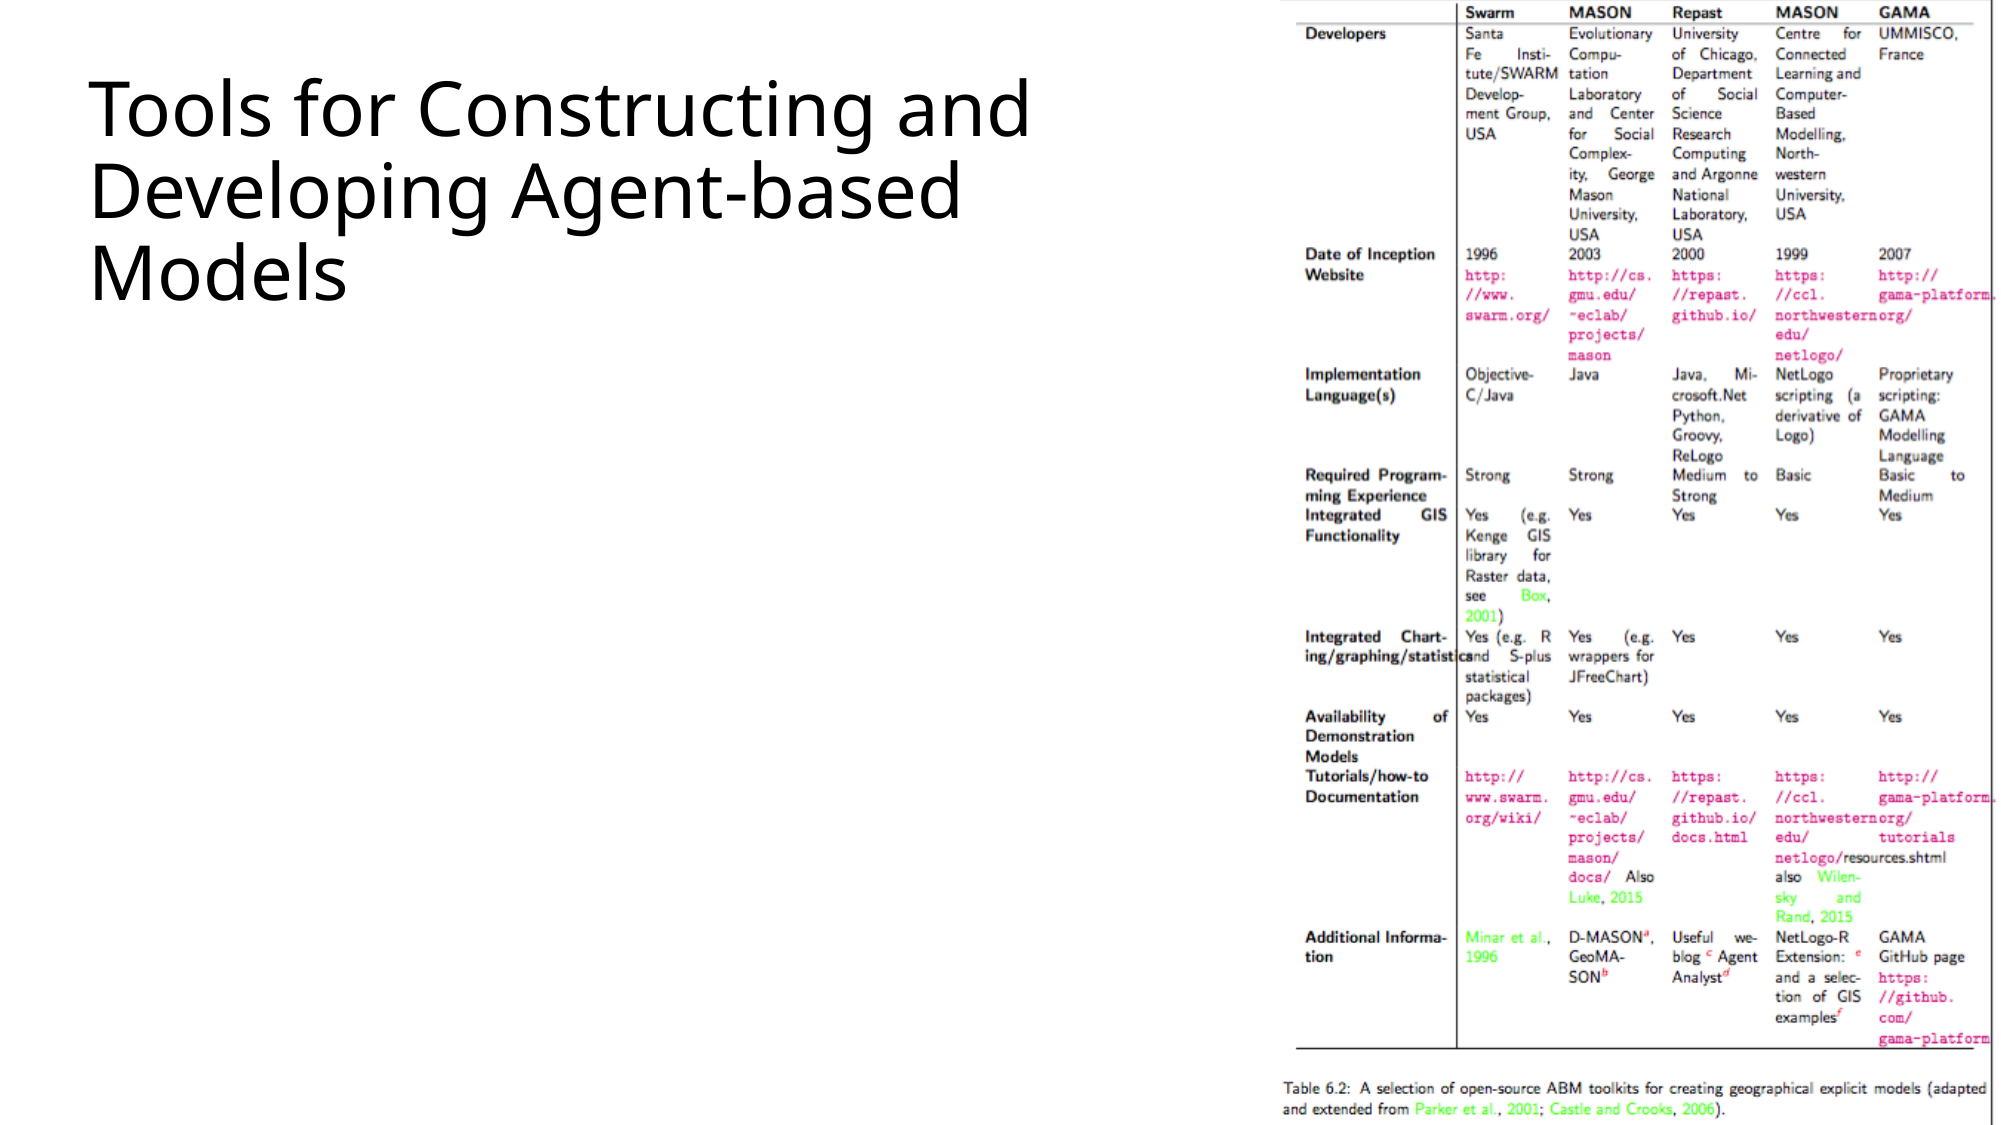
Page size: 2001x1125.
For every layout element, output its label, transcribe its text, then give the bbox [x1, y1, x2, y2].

title Tools for Constructing and Developing Agent-based Models [73, 62, 1217, 325]
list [1280, 0, 2000, 1125]
